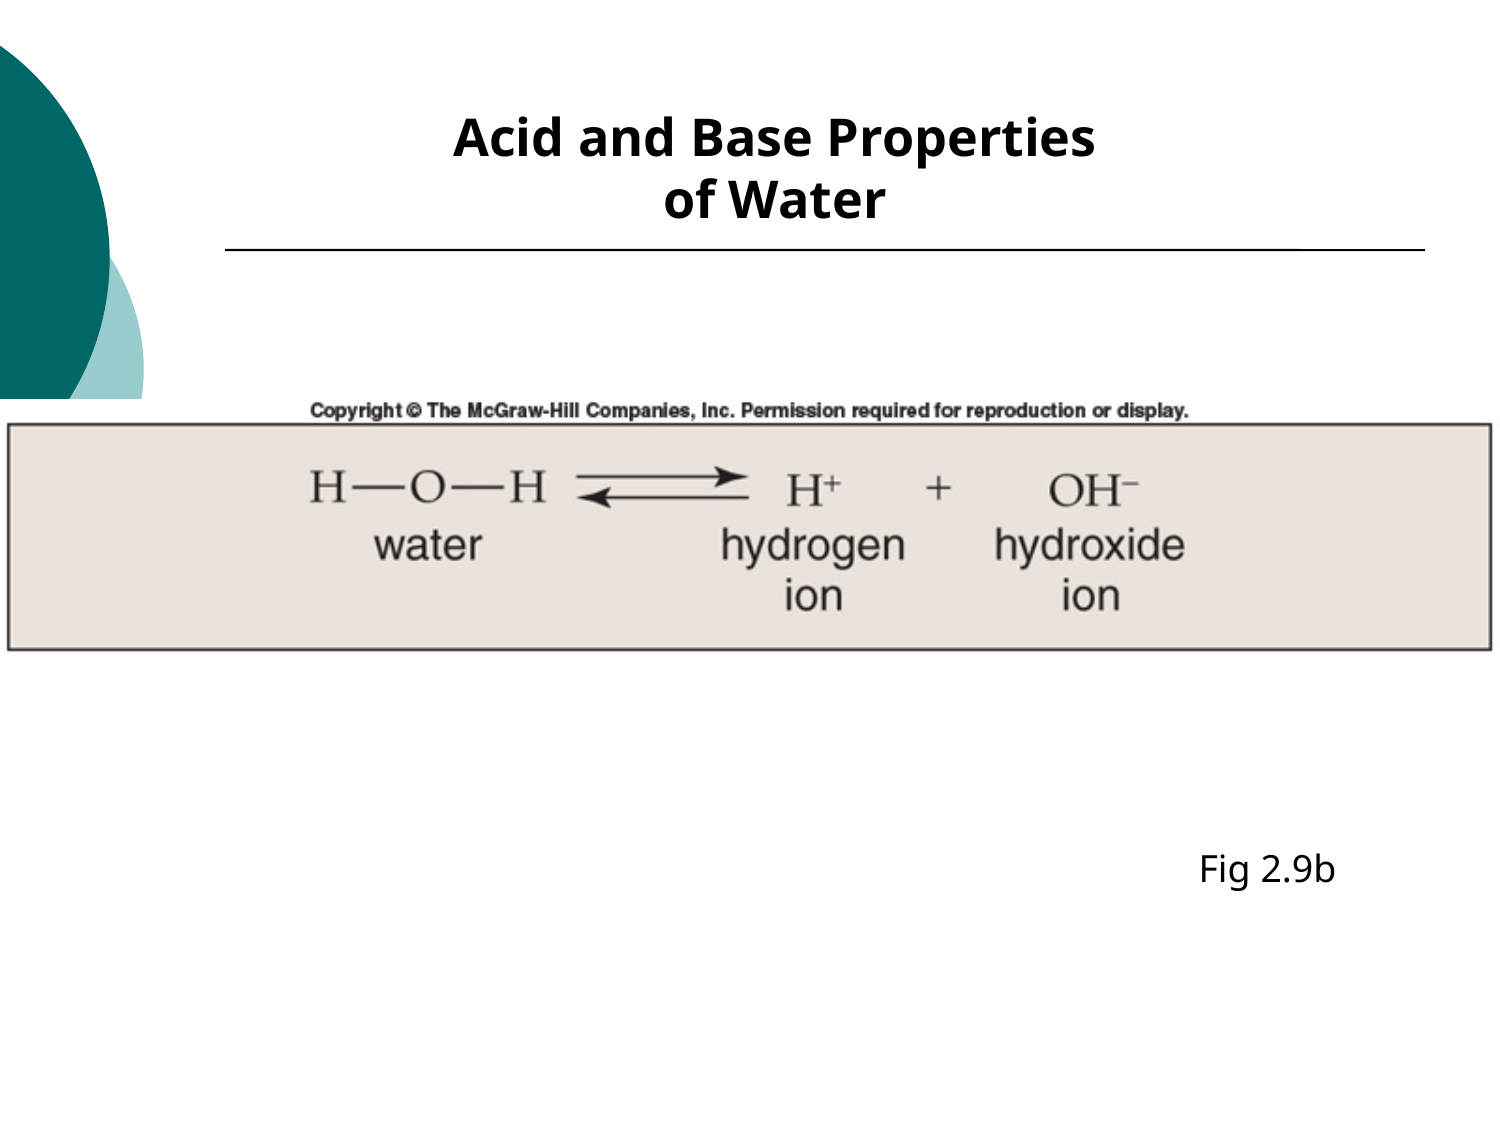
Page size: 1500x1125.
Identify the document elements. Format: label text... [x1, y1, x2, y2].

picture [0, 399, 1500, 660]
title Acid and Base Properties of Water [174, 49, 1375, 238]
text_box Fig 2.9b [1183, 837, 1352, 898]
